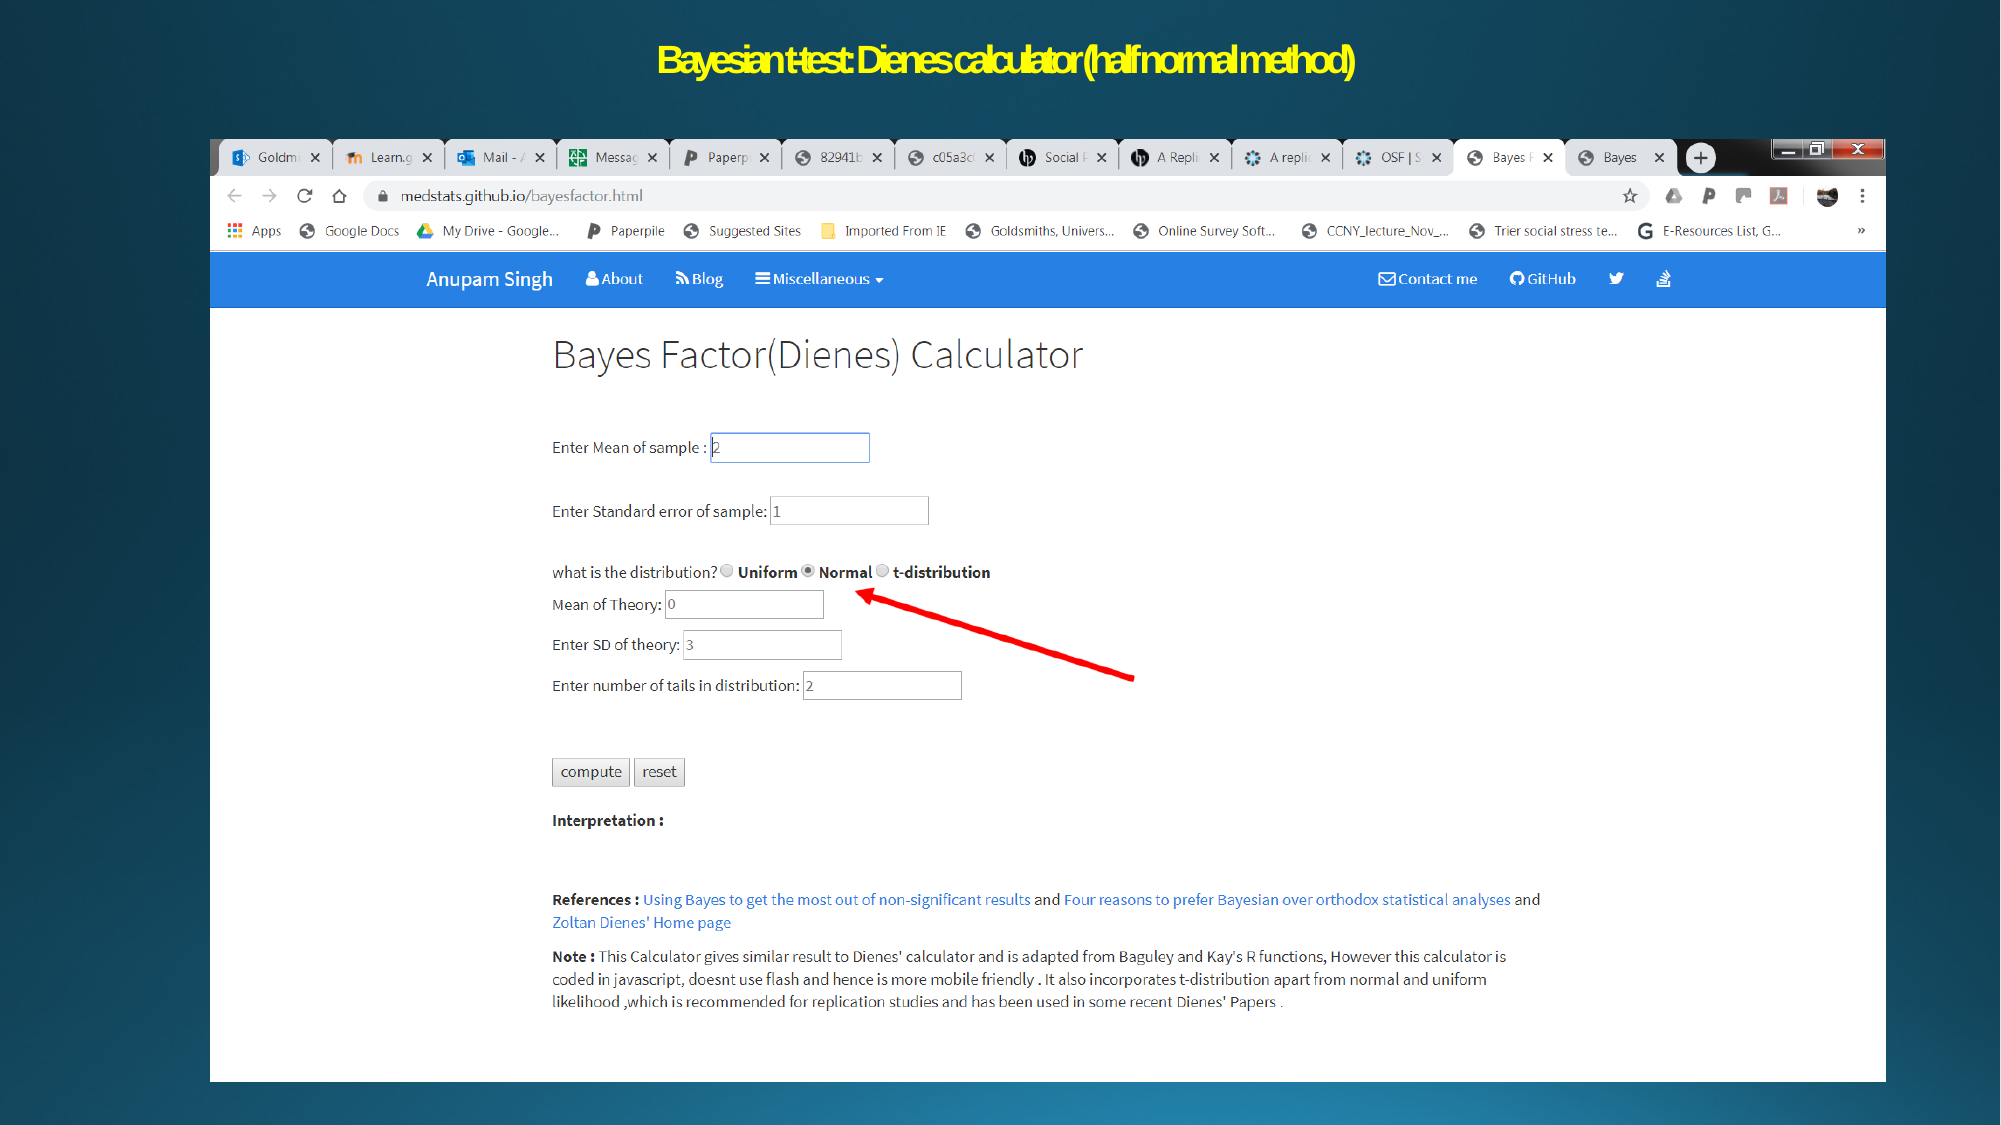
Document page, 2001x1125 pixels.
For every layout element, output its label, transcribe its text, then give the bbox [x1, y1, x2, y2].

picture [0, 0, 2001, 1125]
title Bayesian t-test: Dienes calculator (half normal method) [256, 32, 1757, 139]
